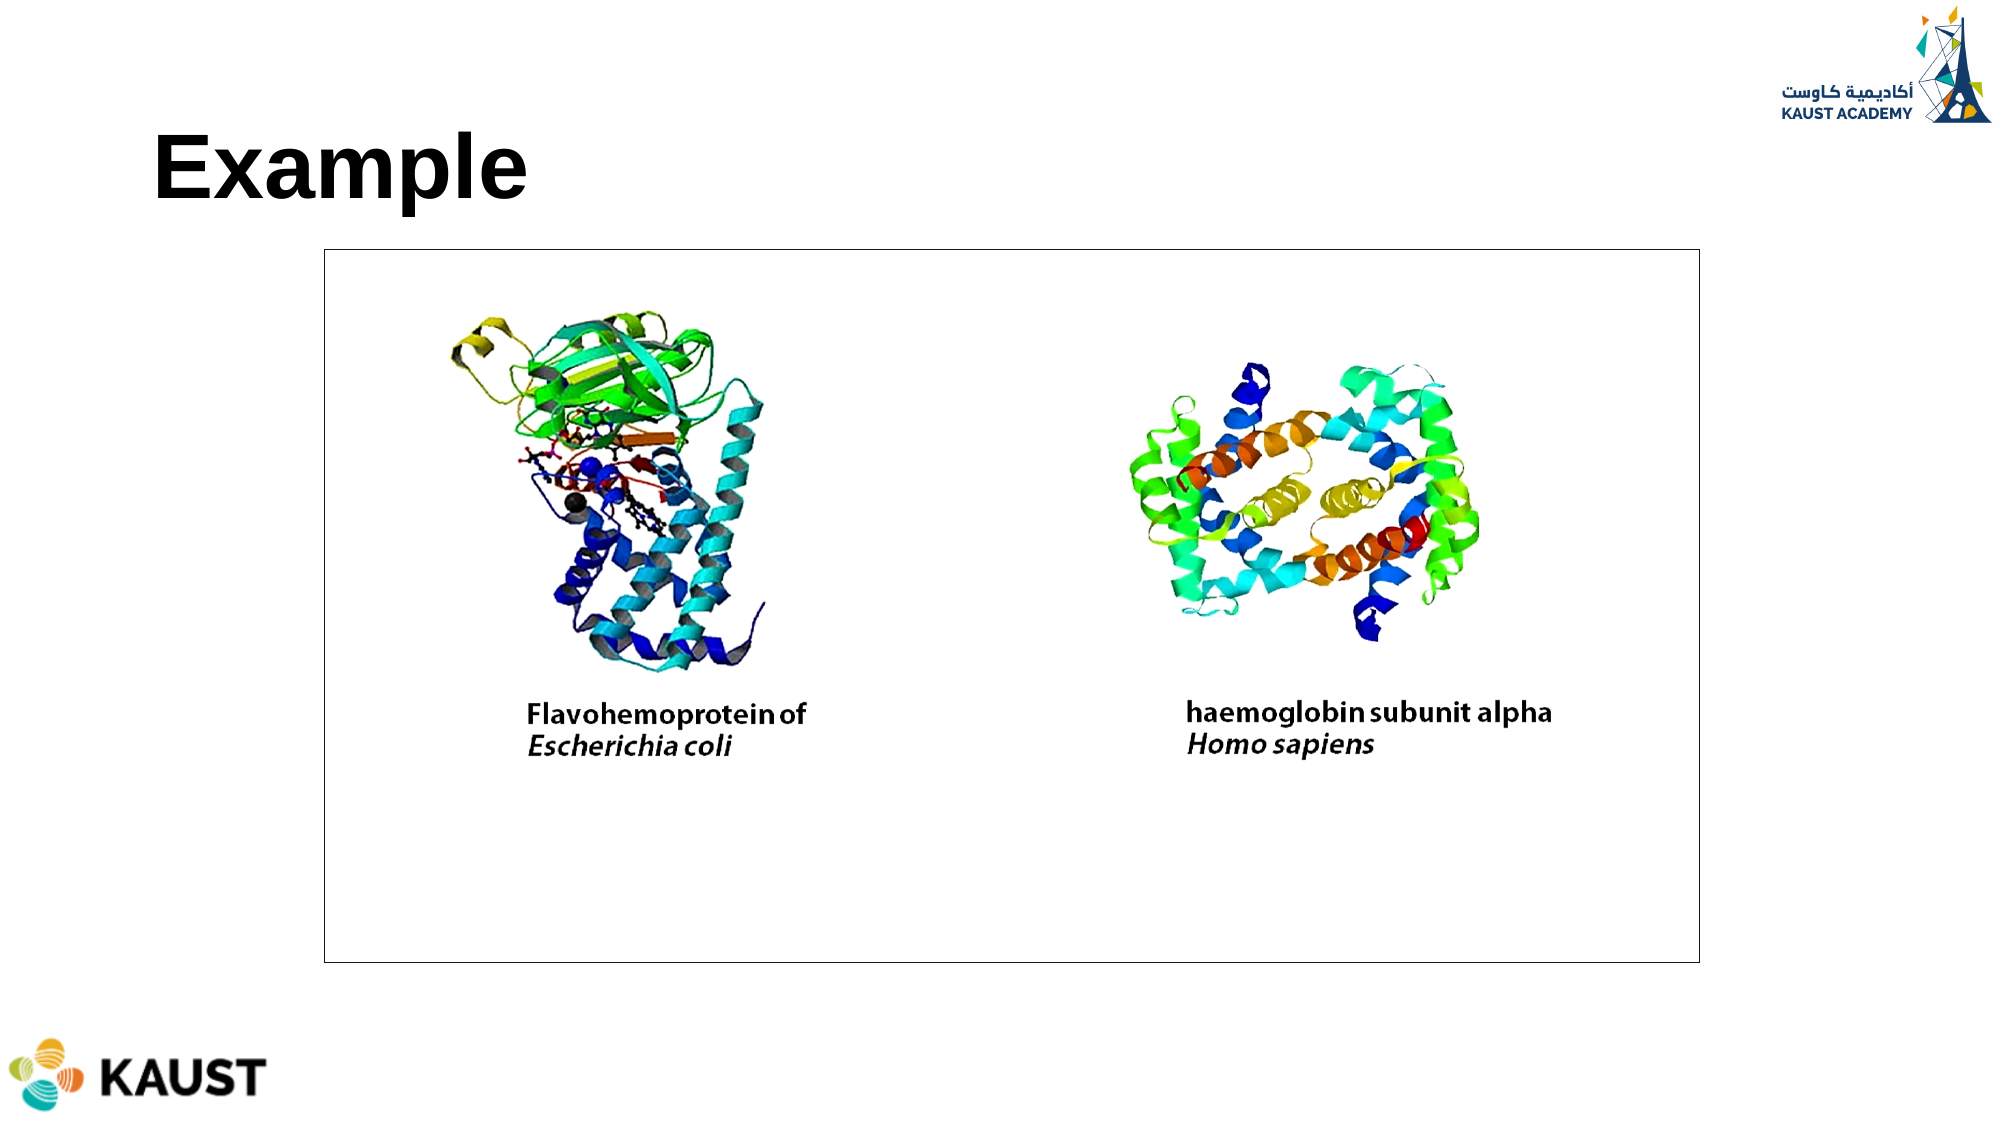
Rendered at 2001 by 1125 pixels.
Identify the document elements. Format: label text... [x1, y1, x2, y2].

picture [1774, 0, 2000, 129]
title Example [137, 59, 1863, 278]
picture [324, 249, 1701, 963]
picture [1, 1028, 277, 1123]
